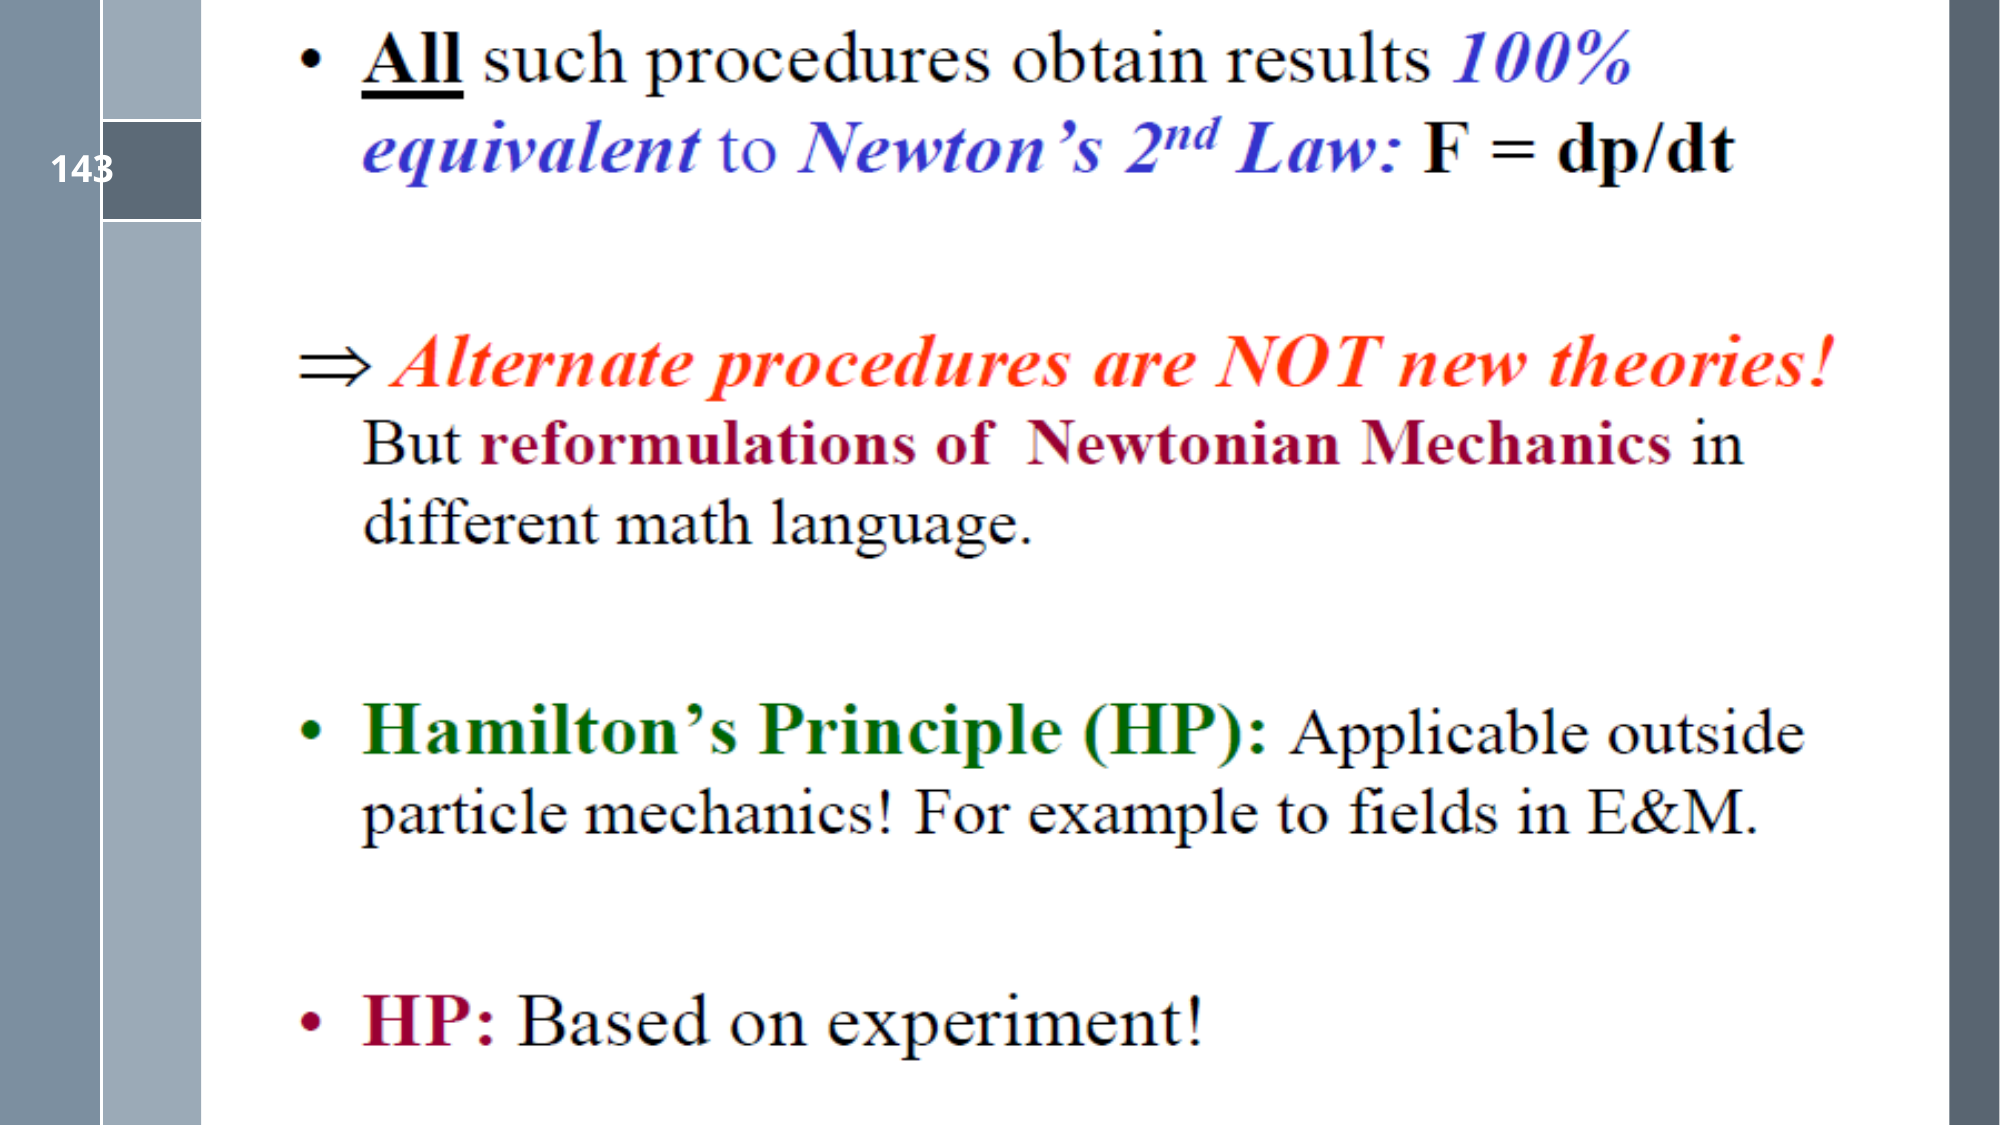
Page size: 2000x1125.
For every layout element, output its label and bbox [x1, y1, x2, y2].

picture [262, 24, 1863, 1088]
